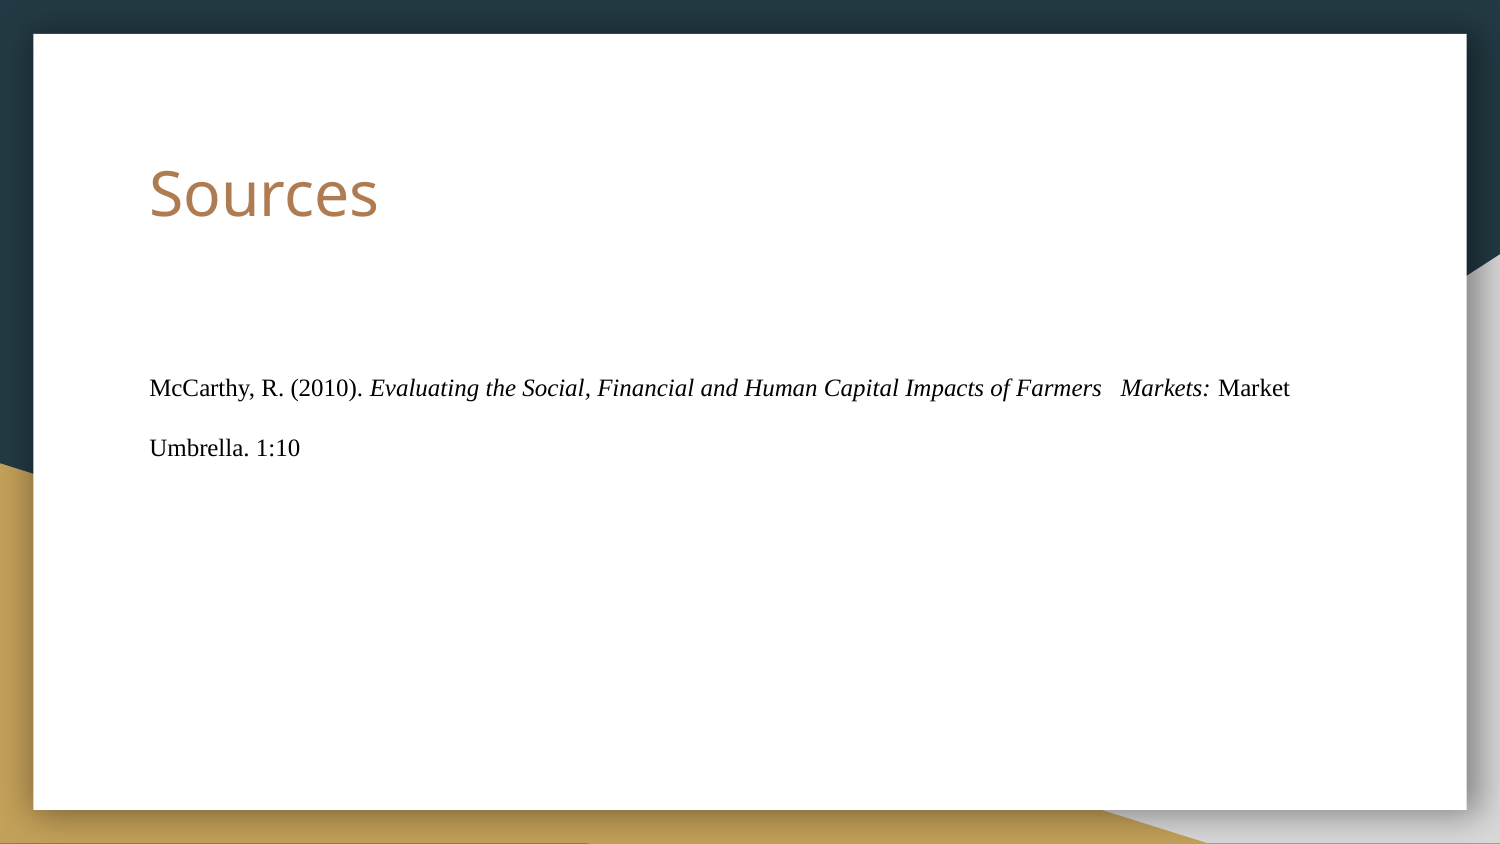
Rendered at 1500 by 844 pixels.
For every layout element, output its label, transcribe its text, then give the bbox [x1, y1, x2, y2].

list McCarthy, R. (2010). Evaluating the Social, Financial and Human Capital Impacts of Farmers Markets: Market Umbrella. 1:10 [134, 326, 1366, 729]
title Sources [134, 138, 1366, 296]
